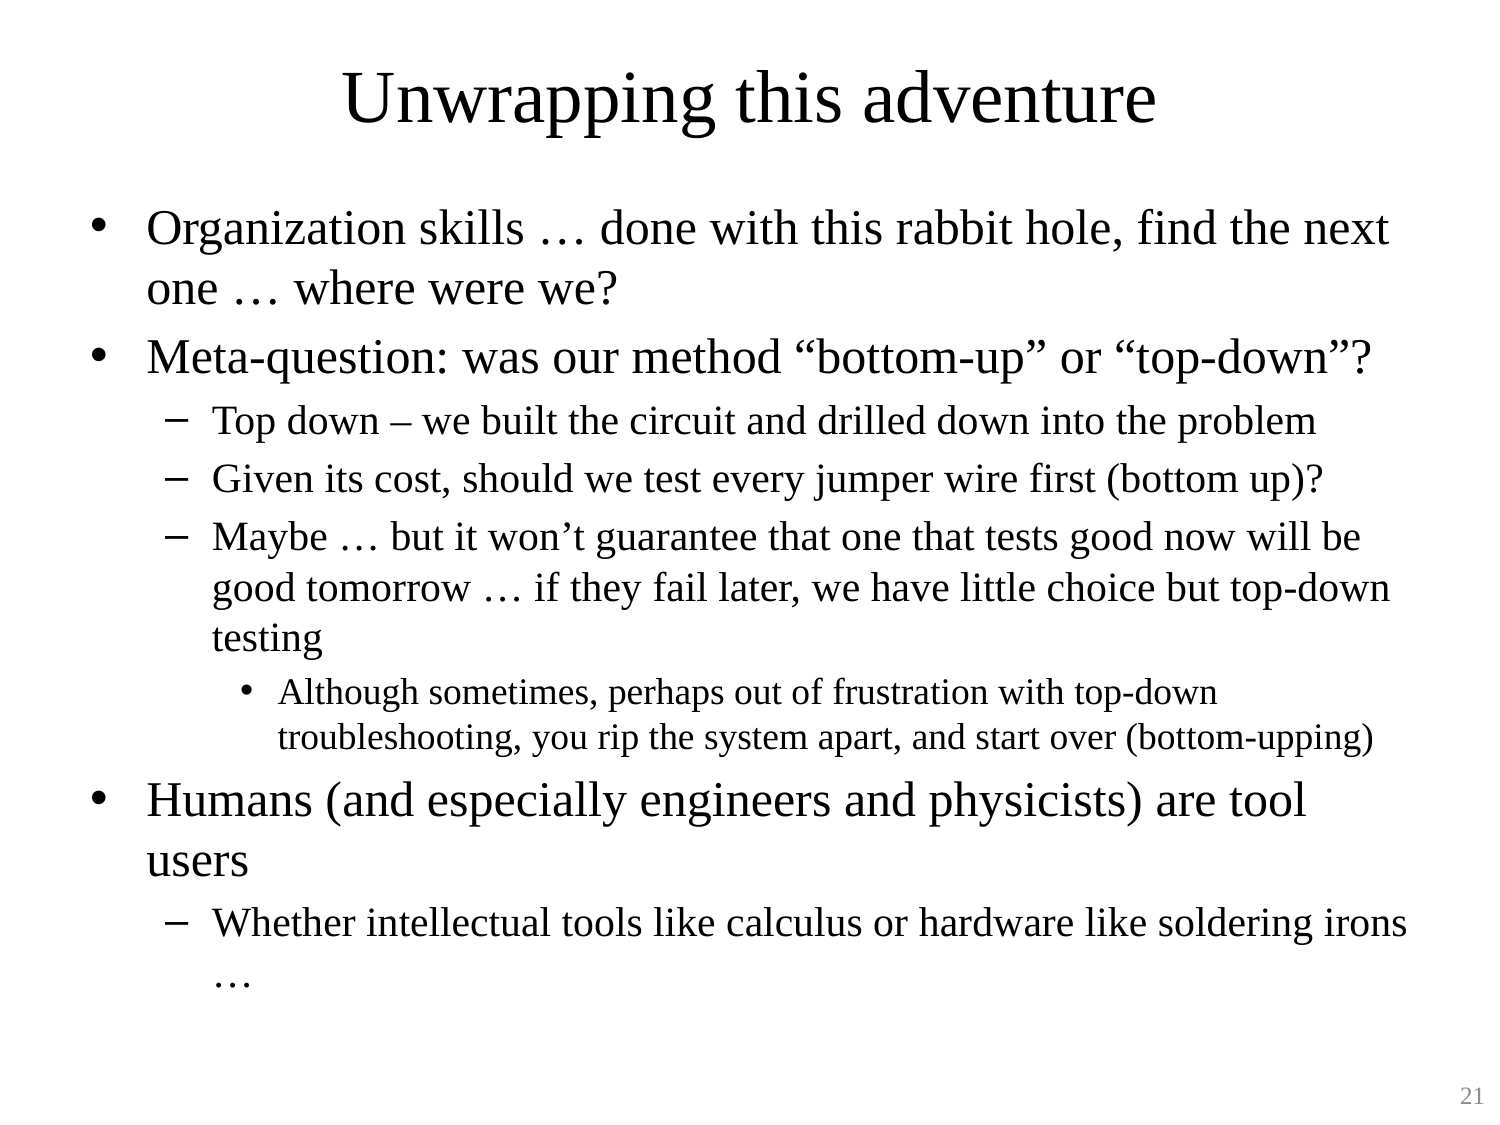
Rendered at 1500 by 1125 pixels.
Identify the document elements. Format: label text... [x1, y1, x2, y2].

slide_number 21 [1149, 1065, 1500, 1125]
title Unwrapping this adventure [75, 0, 1425, 186]
list Organization skills … done with this rabbit hole, find the next one … where were we? Meta-question: was our method “bottom-up” or “top-down”? Top down – we built the circuit and drilled down into the problem Given its cost, should we test every jumper wire first (bottom up)? Maybe … but it won’t guarantee that one that tests good now will be good tomorrow … if they fail later, we have little choice but top-down testing Although sometimes, perhaps out of frustration with top-down troubleshooting, you rip the system apart, and start over (bottom-upping) Humans (and especially engineers and physicists) are tool users Whether intellectual tools like calculus or hardware like soldering irons … [75, 186, 1425, 1005]
